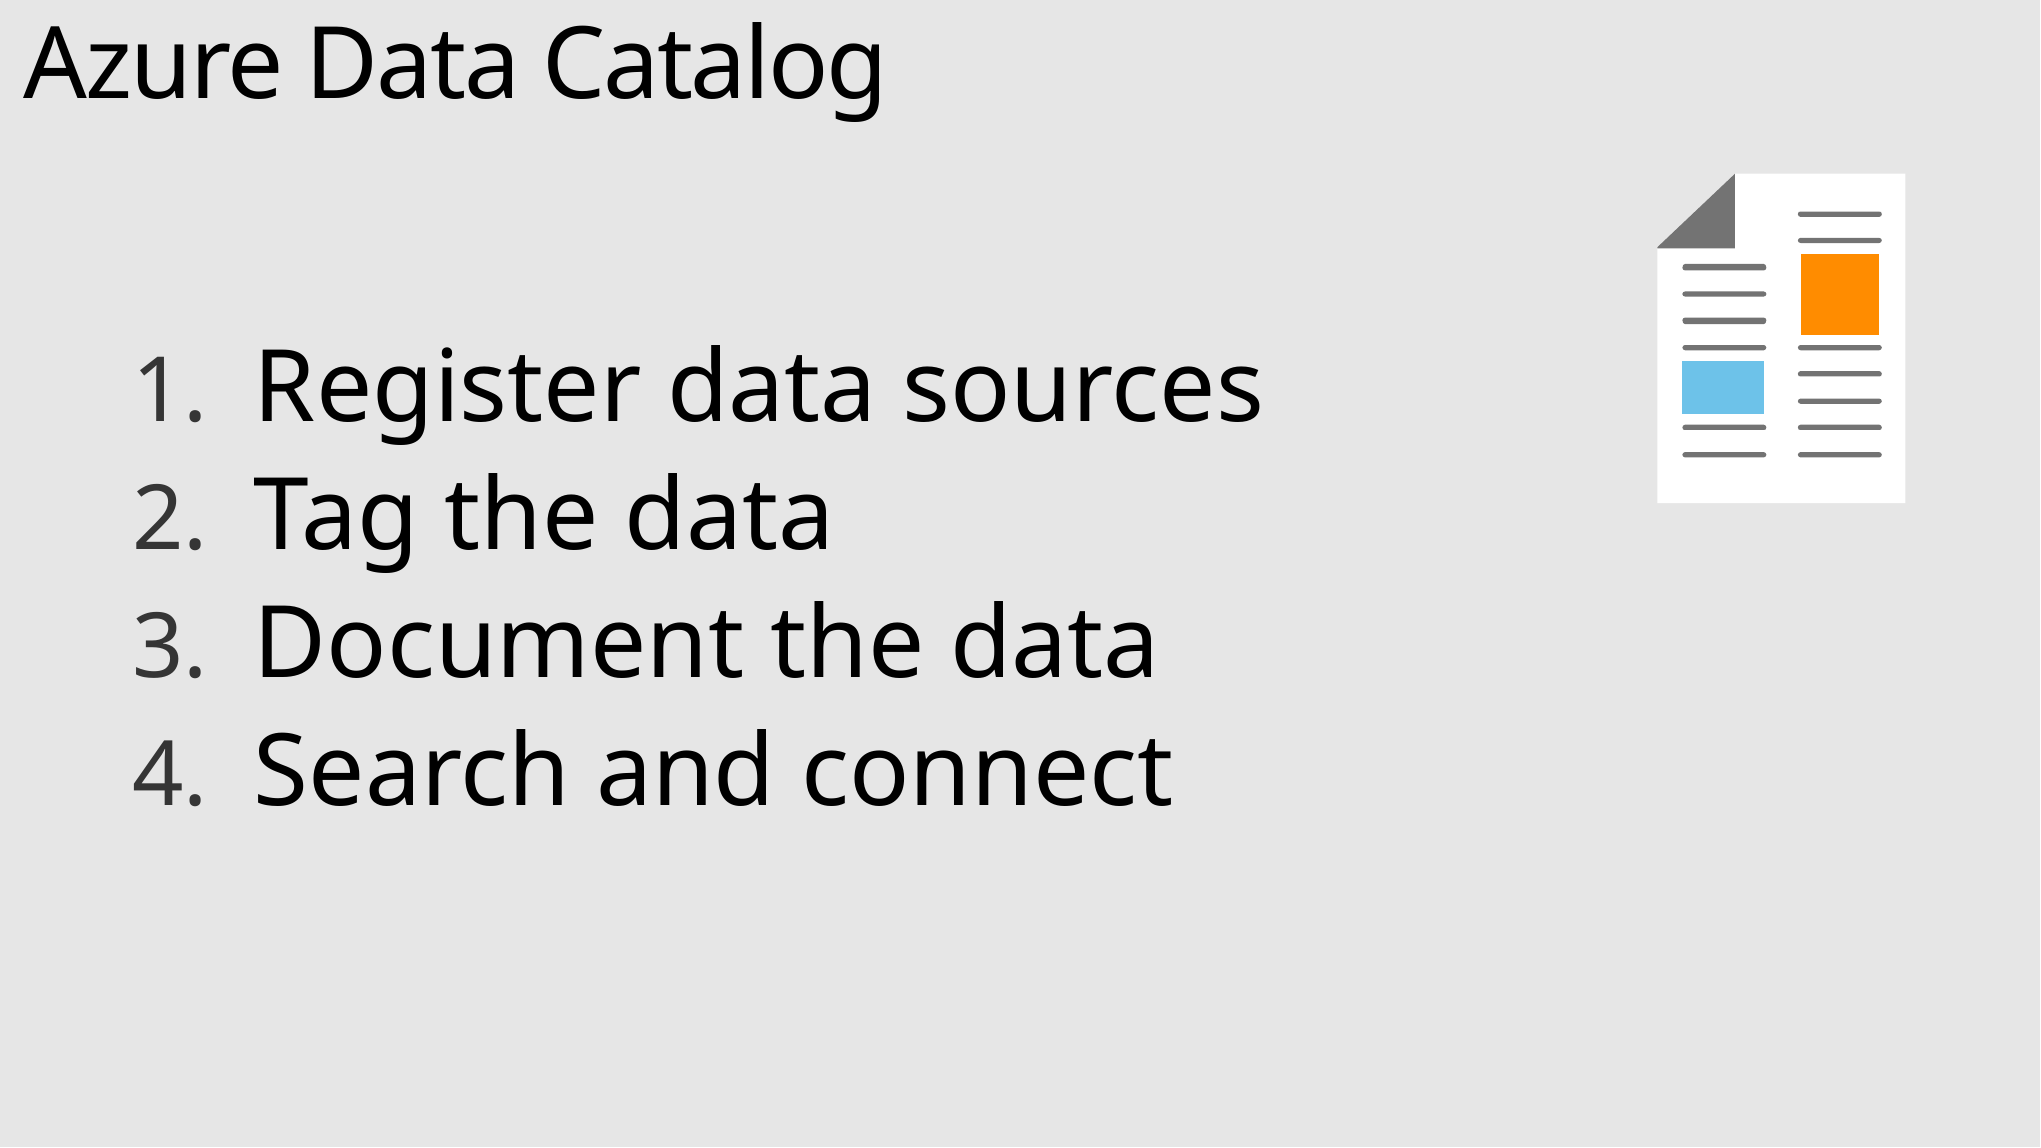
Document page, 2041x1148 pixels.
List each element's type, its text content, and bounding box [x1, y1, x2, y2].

title Azure Data Catalog [0, 0, 2041, 139]
list Register data sources Tag the data Document the data Search and connect [108, 320, 1402, 923]
picture [1657, 173, 1906, 504]
